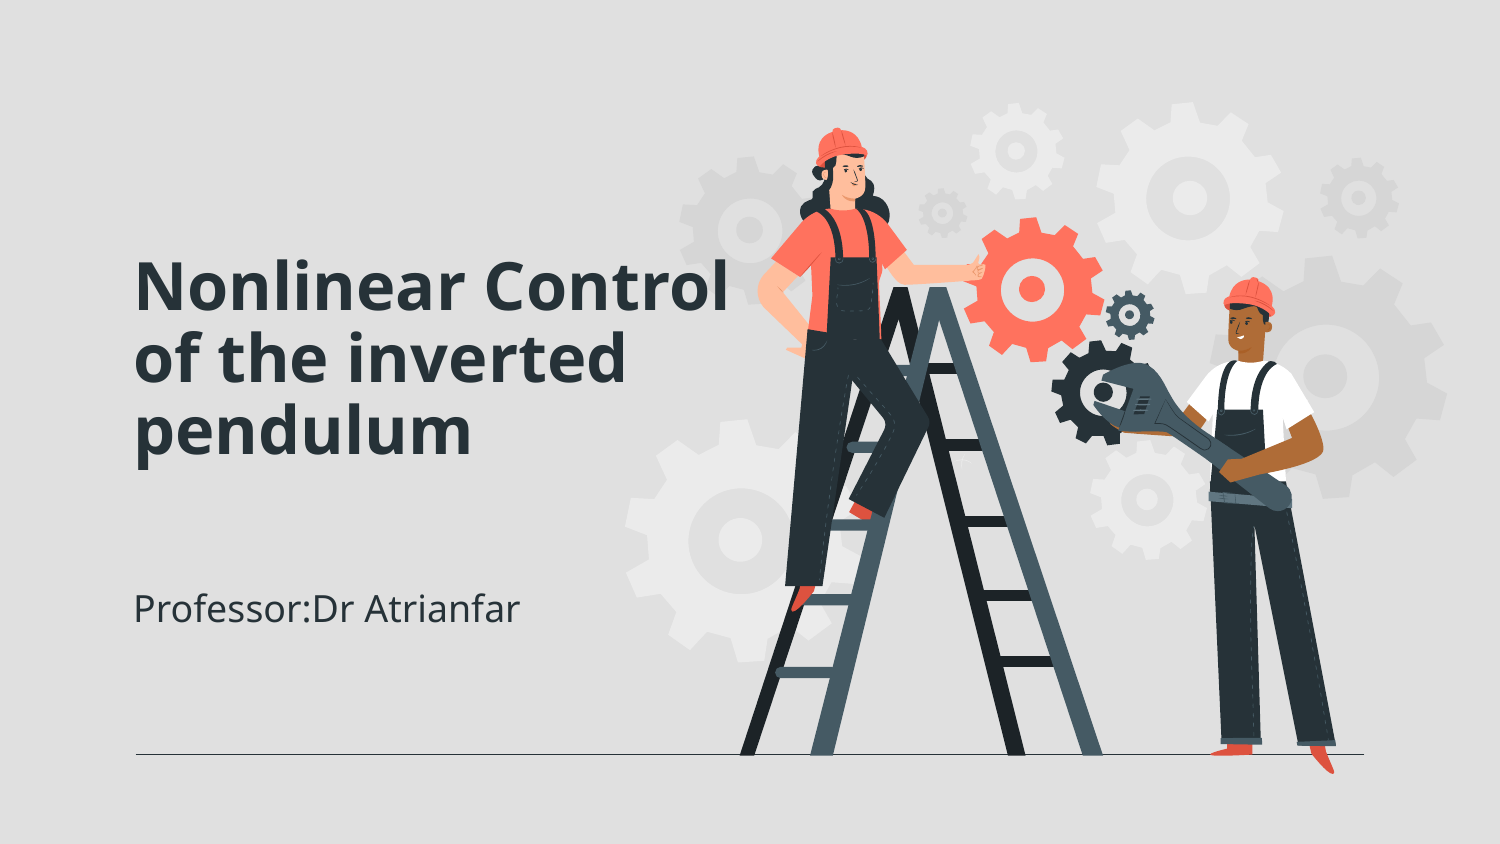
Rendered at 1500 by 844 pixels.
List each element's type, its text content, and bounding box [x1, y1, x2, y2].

subtitle Professor:Dr Atrianfar [118, 569, 619, 697]
title Nonlinear Control of the inverted pendulum [118, 138, 619, 569]
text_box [624, 101, 1448, 775]
